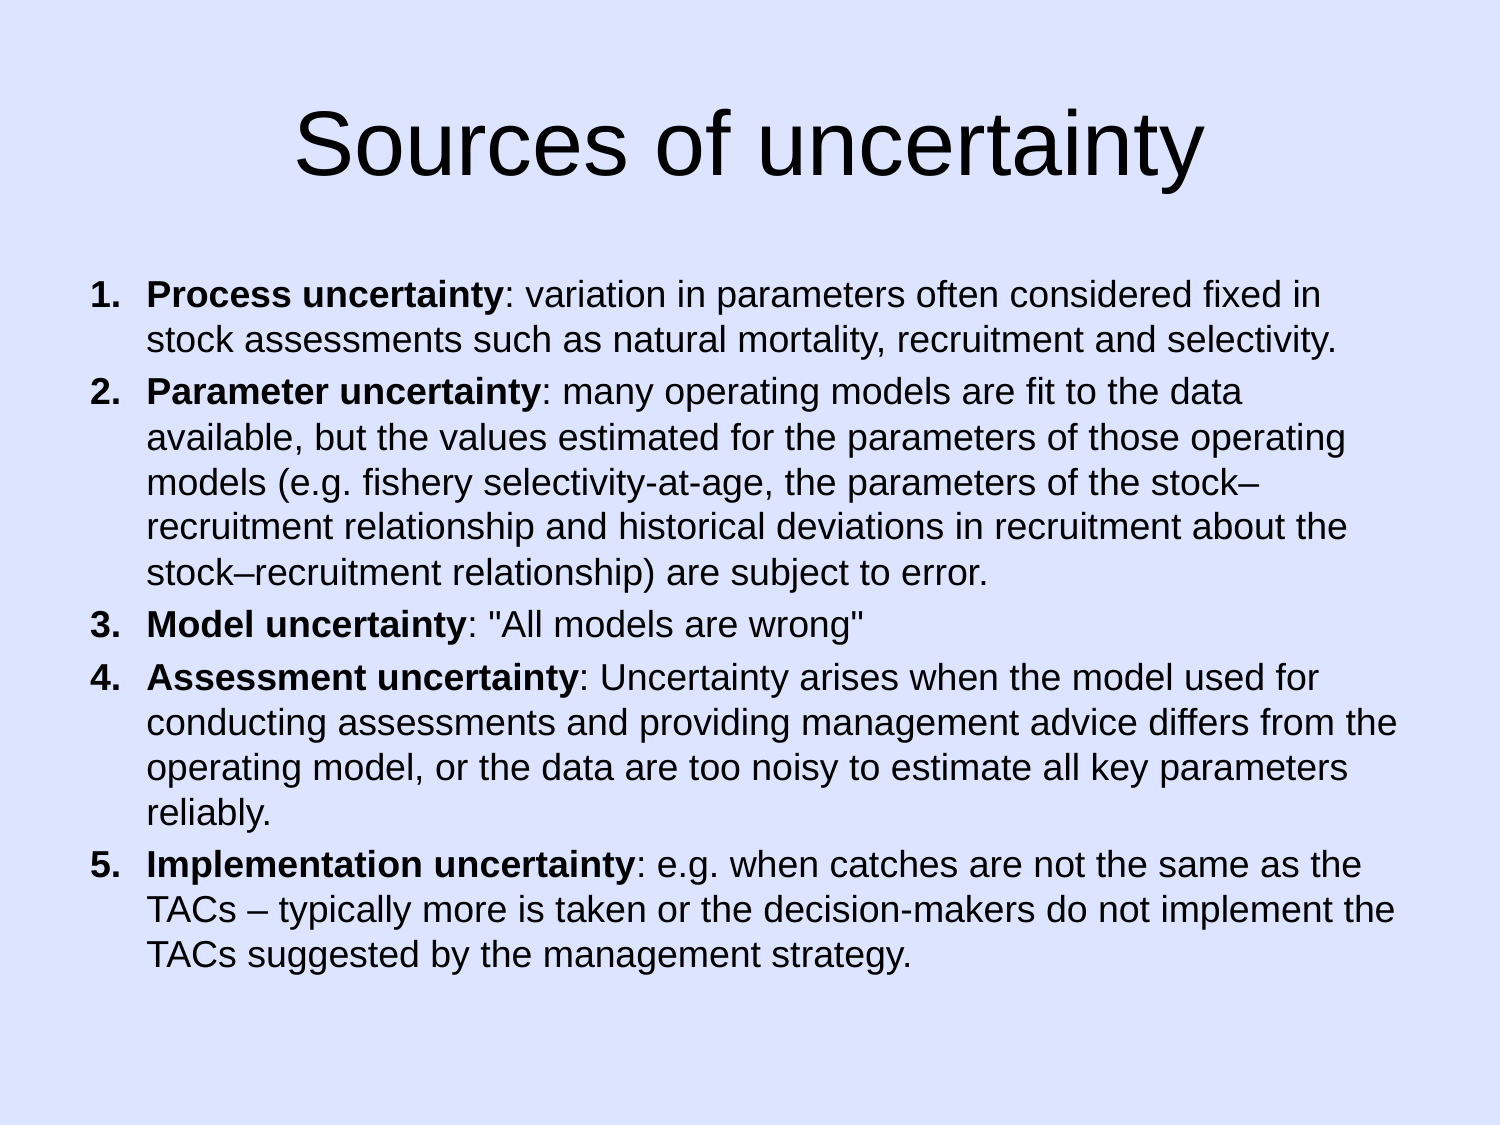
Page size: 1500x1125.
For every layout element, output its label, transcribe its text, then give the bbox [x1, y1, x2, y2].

title Sources of uncertainty [75, 45, 1425, 233]
list Process uncertainty: variation in parameters often considered fixed in stock assessments such as natural mortality, recruitment and selectivity. Parameter uncertainty: many operating models are fit to the data available, but the values estimated for the parameters of those operating models (e.g. fishery selectivity-at-age, the parameters of the stock–recruitment relationship and historical deviations in recruitment about the stock–recruitment relationship) are subject to error. Model uncertainty: "All models are wrong" Assessment uncertainty: Uncertainty arises when the model used for conducting assessments and providing management advice differs from the operating model, or the data are too noisy to estimate all key parameters reliably. Implementation uncertainty: e.g. when catches are not the same as the TACs – typically more is taken or the decision-makers do not implement the TACs suggested by the management strategy. [75, 262, 1425, 1005]
